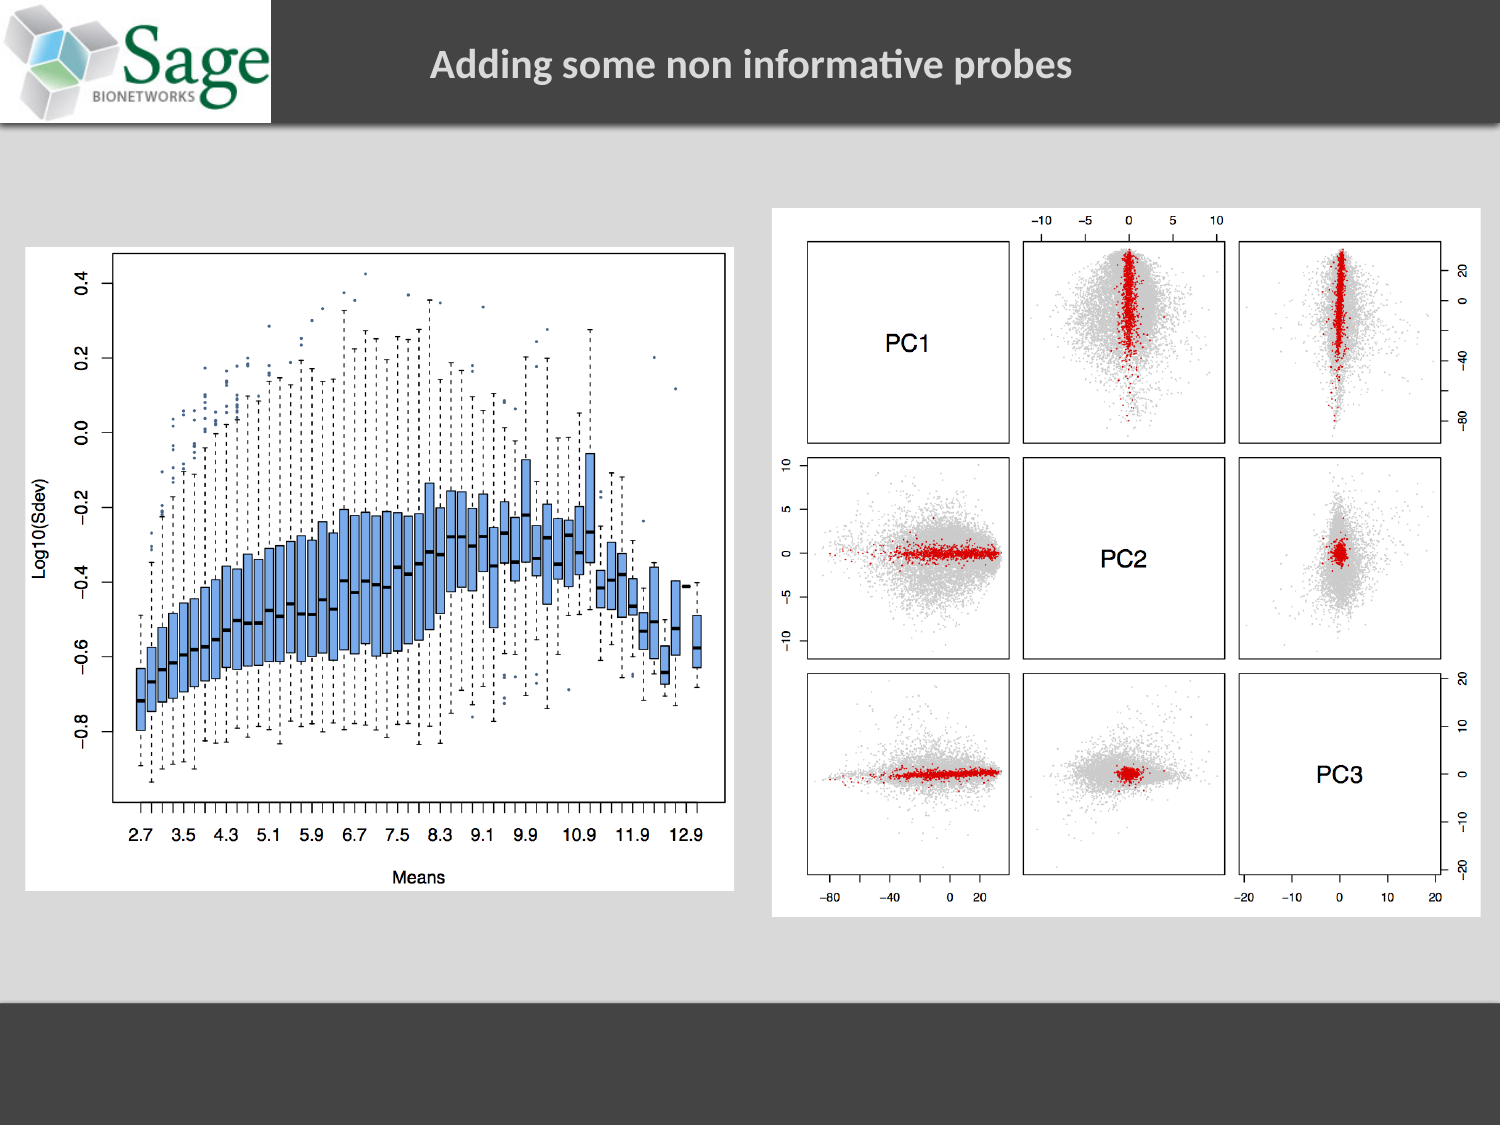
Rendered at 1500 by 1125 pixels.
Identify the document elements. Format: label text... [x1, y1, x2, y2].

text_box Adding some non informative probes [330, 29, 1173, 95]
picture [25, 246, 735, 891]
picture [0, 0, 271, 123]
picture [771, 208, 1481, 917]
